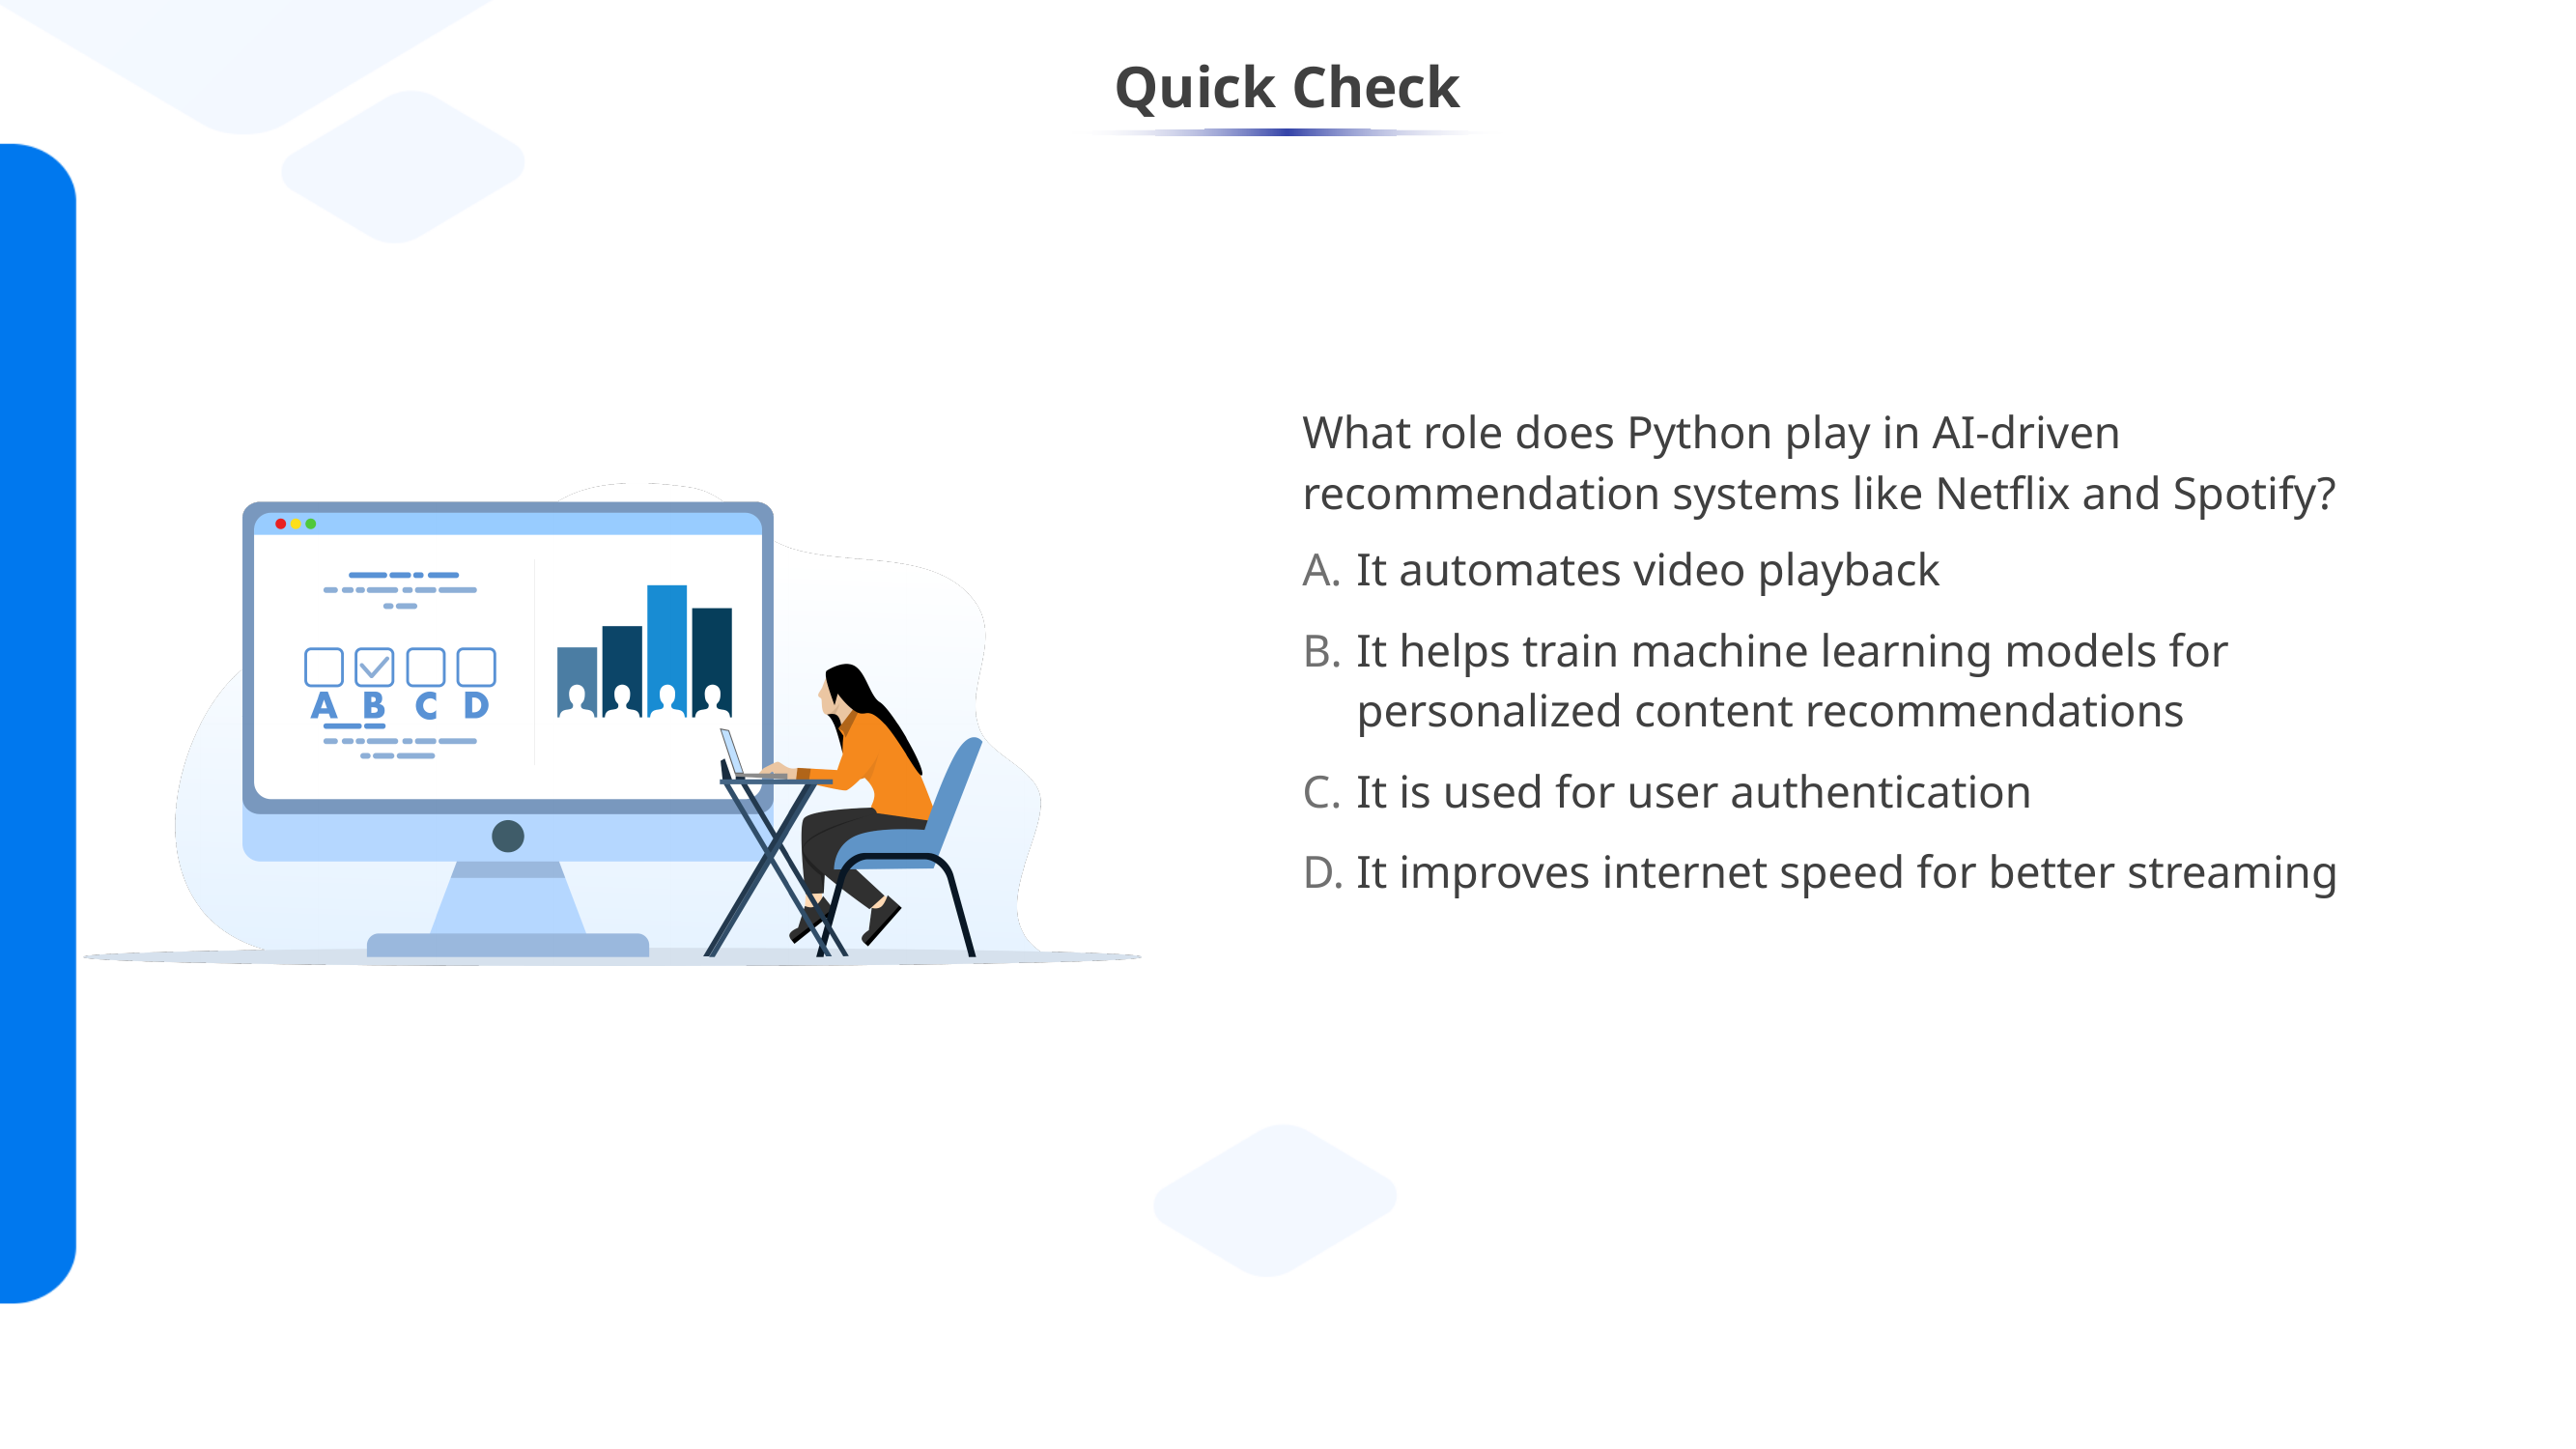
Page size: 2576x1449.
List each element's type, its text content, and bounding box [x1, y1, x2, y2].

picture [0, 0, 2576, 1449]
list What role does Python play in AI-driven recommendation systems like Netflix and Spotify? [1288, 396, 2448, 519]
list It automates video playback It helps train machine learning models for personalized content recommendations It is used for user authentication It improves internet speed for better streaming [1288, 534, 2448, 922]
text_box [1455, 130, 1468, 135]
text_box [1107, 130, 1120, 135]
